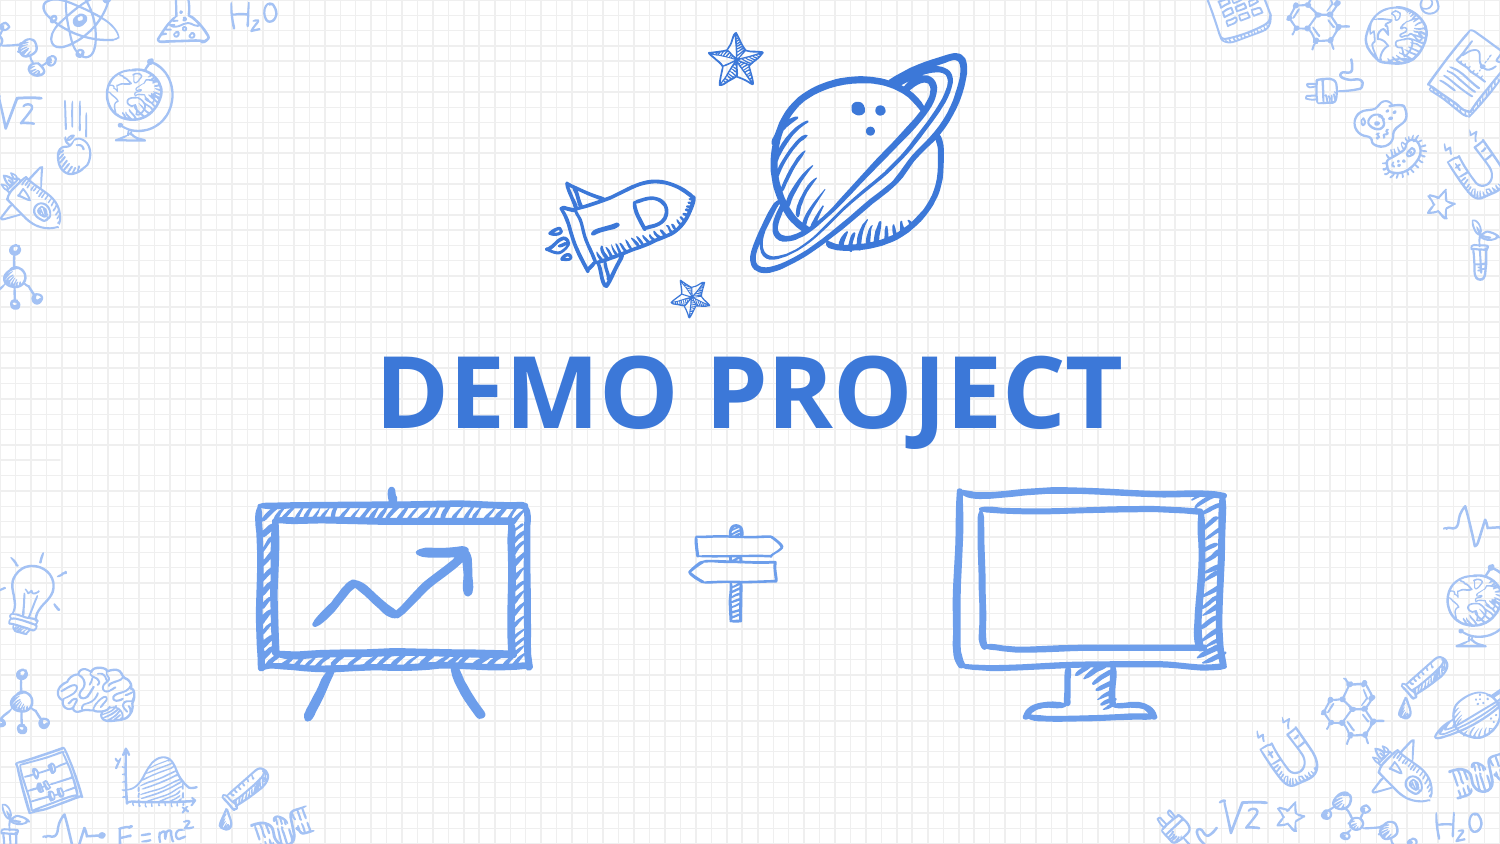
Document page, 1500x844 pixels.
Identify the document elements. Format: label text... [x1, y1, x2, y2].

text_box [545, 179, 696, 288]
text_box [708, 32, 764, 86]
title DEMO PROJECT [112, 273, 1388, 464]
text_box [750, 53, 968, 274]
text_box [255, 486, 533, 722]
text_box [688, 524, 784, 623]
text_box [952, 487, 1227, 722]
text_box [670, 279, 711, 319]
